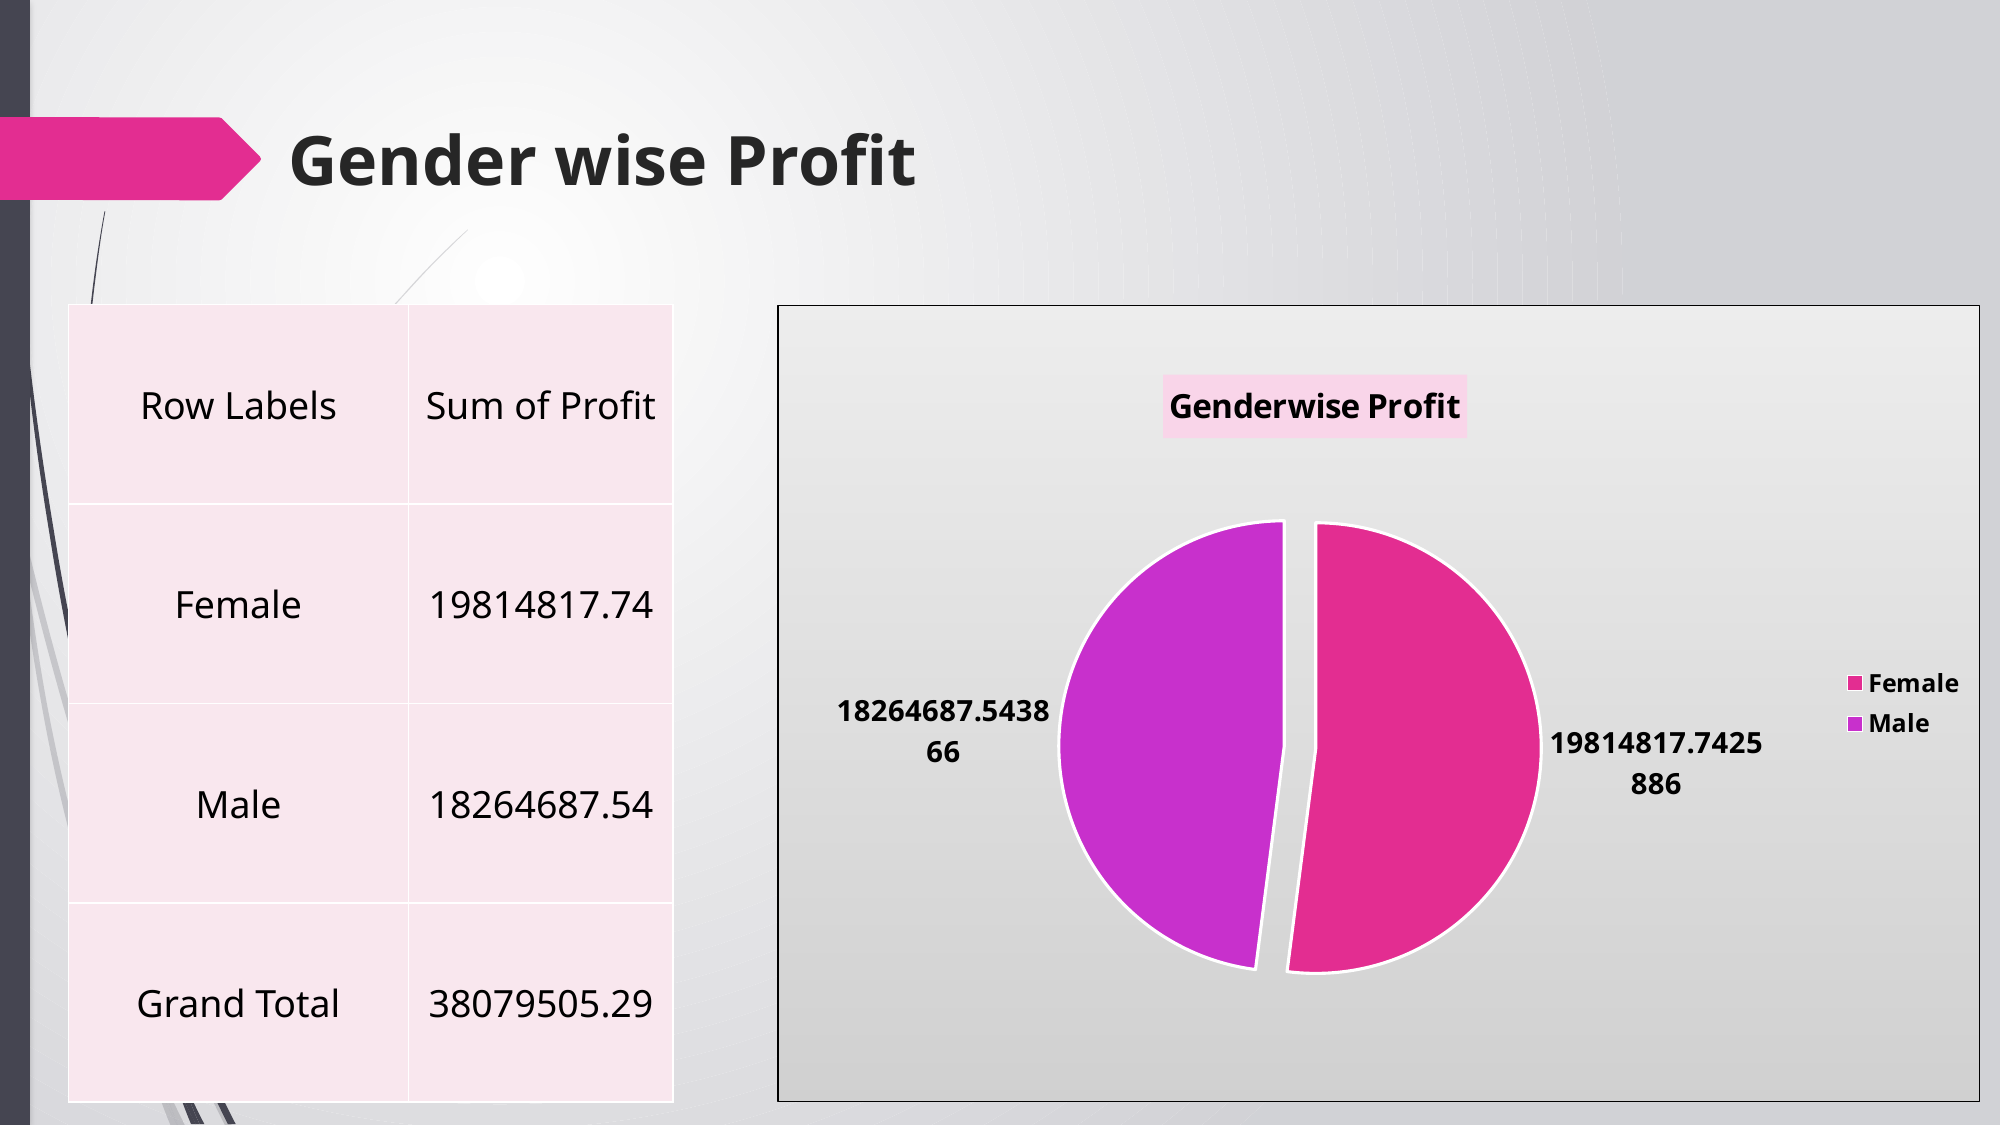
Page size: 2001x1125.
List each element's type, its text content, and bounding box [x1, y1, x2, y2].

table_cell Grand Total [69, 904, 408, 1101]
title Gender wise Profit [273, 109, 991, 225]
table_header Row Labels [69, 305, 408, 503]
table_cell Male [69, 704, 408, 902]
chart [776, 304, 1981, 1103]
table_cell 38079505.29 [409, 904, 672, 1101]
table_header Sum of Profit [409, 305, 672, 503]
table_cell Female [69, 505, 408, 703]
table_cell 19814817.74 [409, 505, 672, 703]
table_cell 18264687.54 [409, 704, 672, 902]
